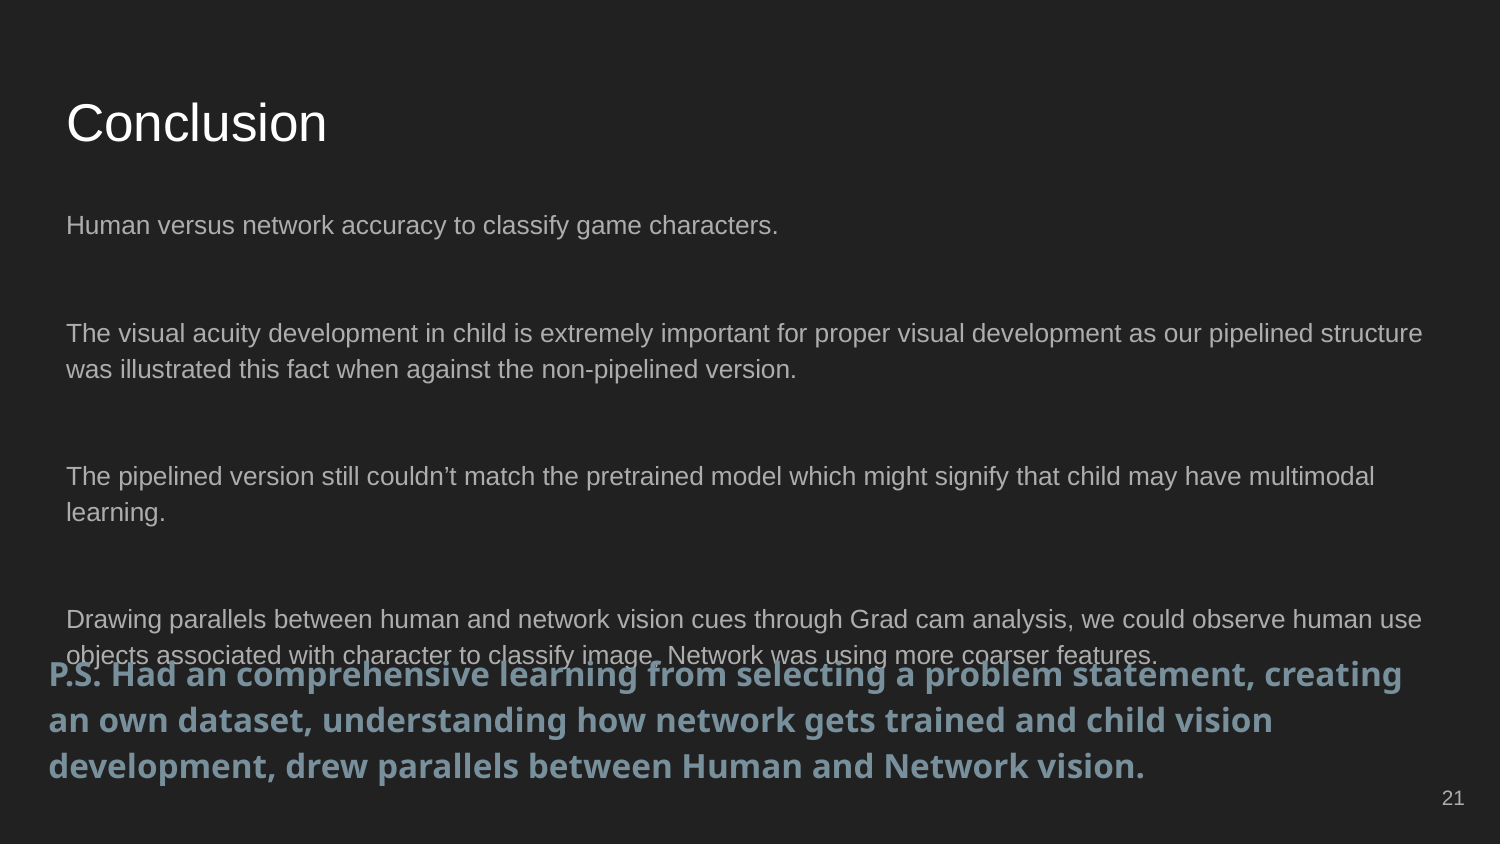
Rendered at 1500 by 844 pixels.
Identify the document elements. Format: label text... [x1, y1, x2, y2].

text_box P.S. Had an comprehensive learning from selecting a problem statement, creating an own dataset, understanding how network gets trained and child vision development, drew parallels between Human and Network vision. [33, 632, 1449, 801]
list Human versus network accuracy to classify game characters. The visual acuity development in child is extremely important for proper visual development as our pipelined structure was illustrated this fact when against the non-pipelined version. The pipelined version still couldn’t match the pretrained model which might signify that child may have multimodal learning. Drawing parallels between human and network vision cues through Grad cam analysis, we could observe human use objects associated with character to classify image, Network was using more coarser features. [51, 189, 1449, 632]
slide_number ‹#› [1389, 764, 1480, 830]
title Conclusion [51, 72, 1449, 167]
